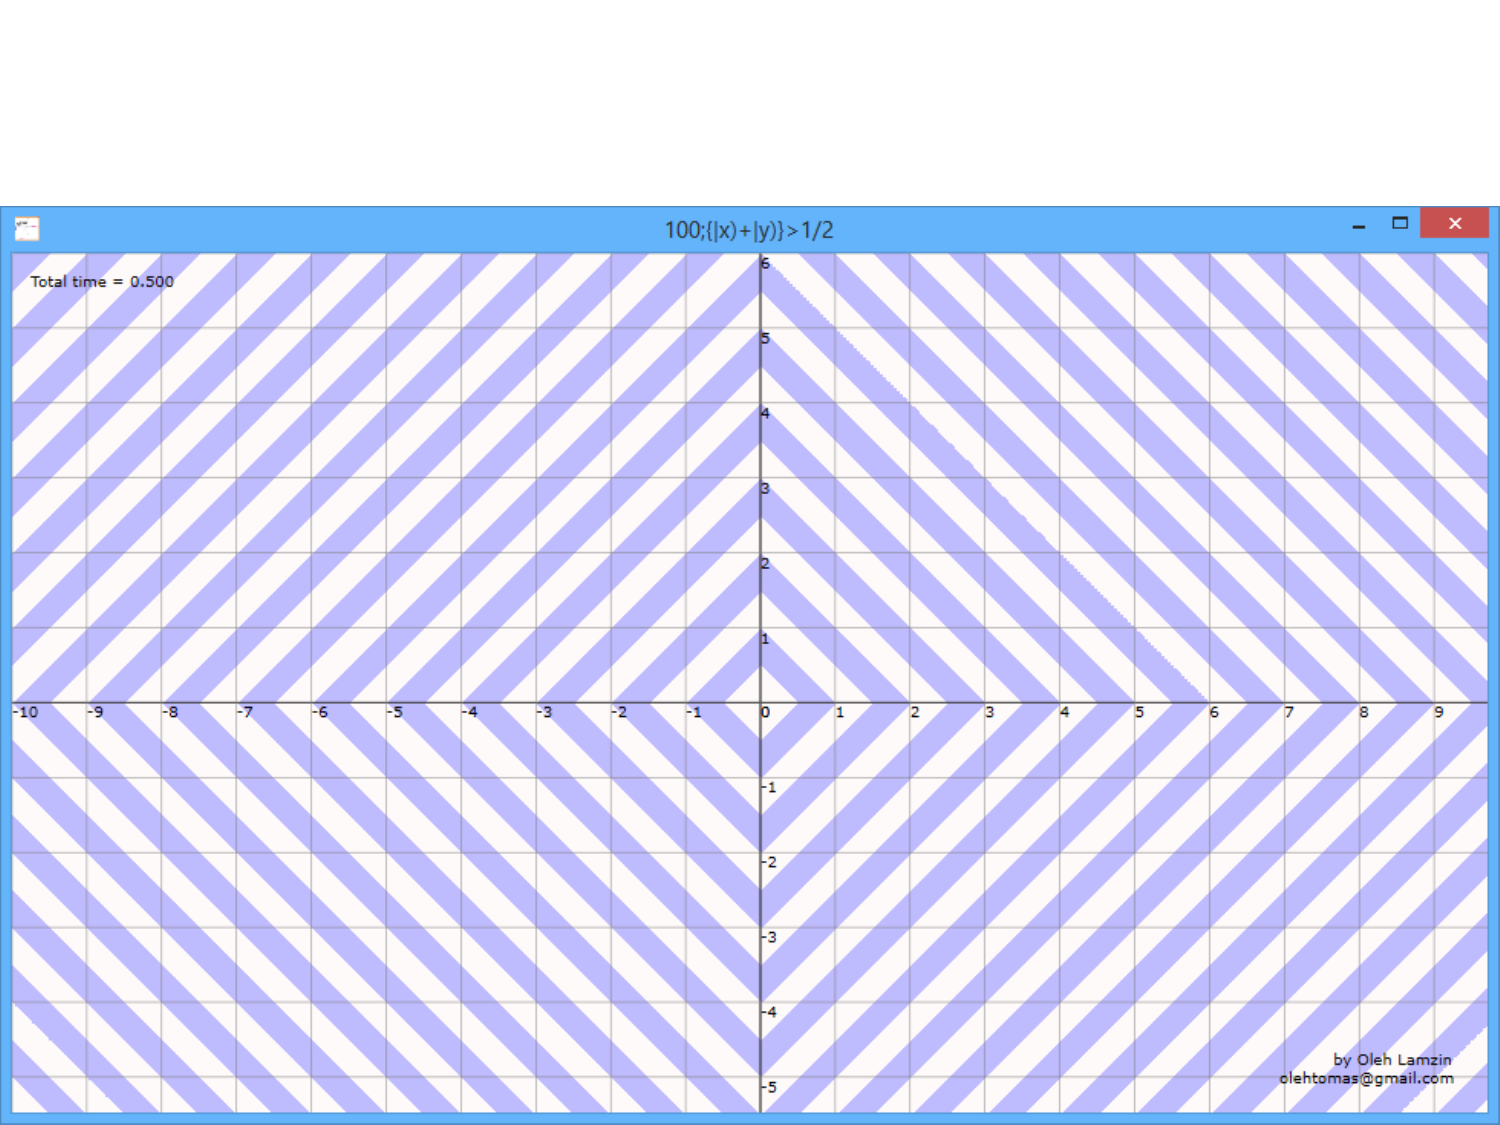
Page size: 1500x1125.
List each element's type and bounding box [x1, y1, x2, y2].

picture [0, 206, 1500, 1125]
